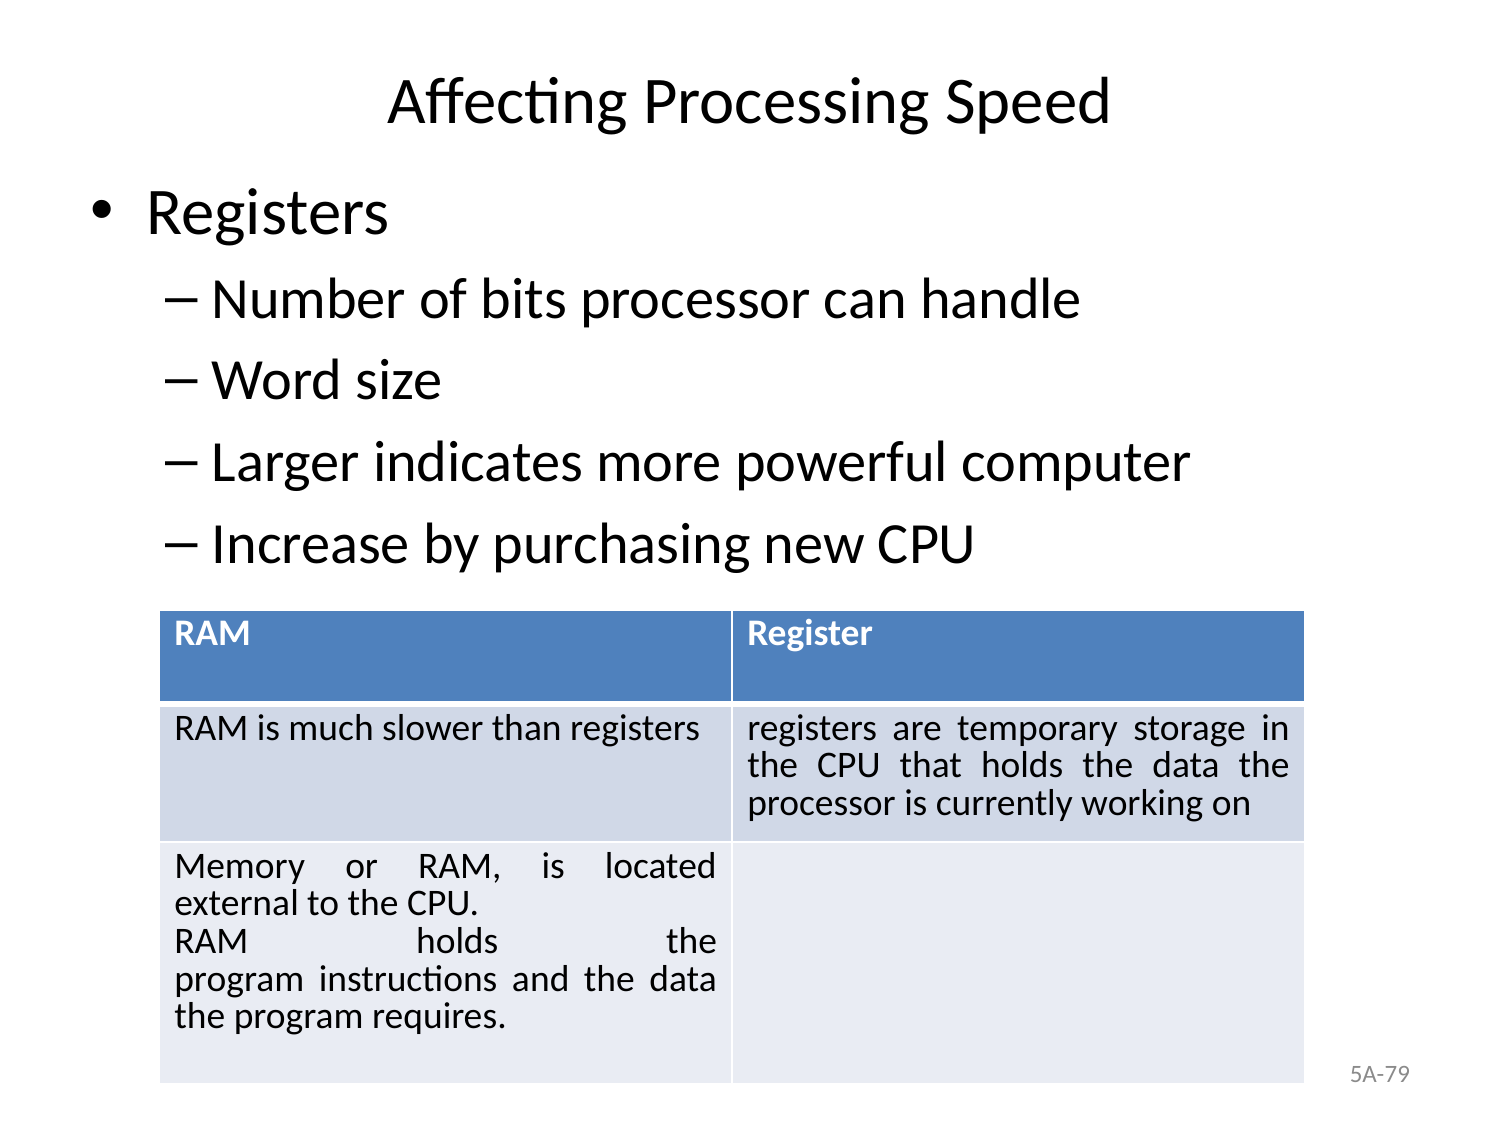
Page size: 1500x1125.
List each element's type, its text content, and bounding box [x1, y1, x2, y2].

table_header Register [733, 611, 1304, 701]
list Registers Number of bits processor can handle Word size Larger indicates more powerful computer Increase by purchasing new CPU [75, 160, 1425, 1005]
table_cell Memory or RAM, is located external to the CPU. RAM holds the program instructions and the data the program requires. [160, 843, 731, 1083]
title Affecting Processing Speed [75, 45, 1425, 149]
table_cell RAM is much slower than registers [160, 707, 731, 841]
table_header RAM [160, 611, 731, 701]
table_cell [733, 843, 1304, 1083]
table_cell registers are temporary storage in the CPU that holds the data the processor is currently working on [733, 707, 1304, 841]
slide_number 5A-79 [1074, 1042, 1425, 1103]
